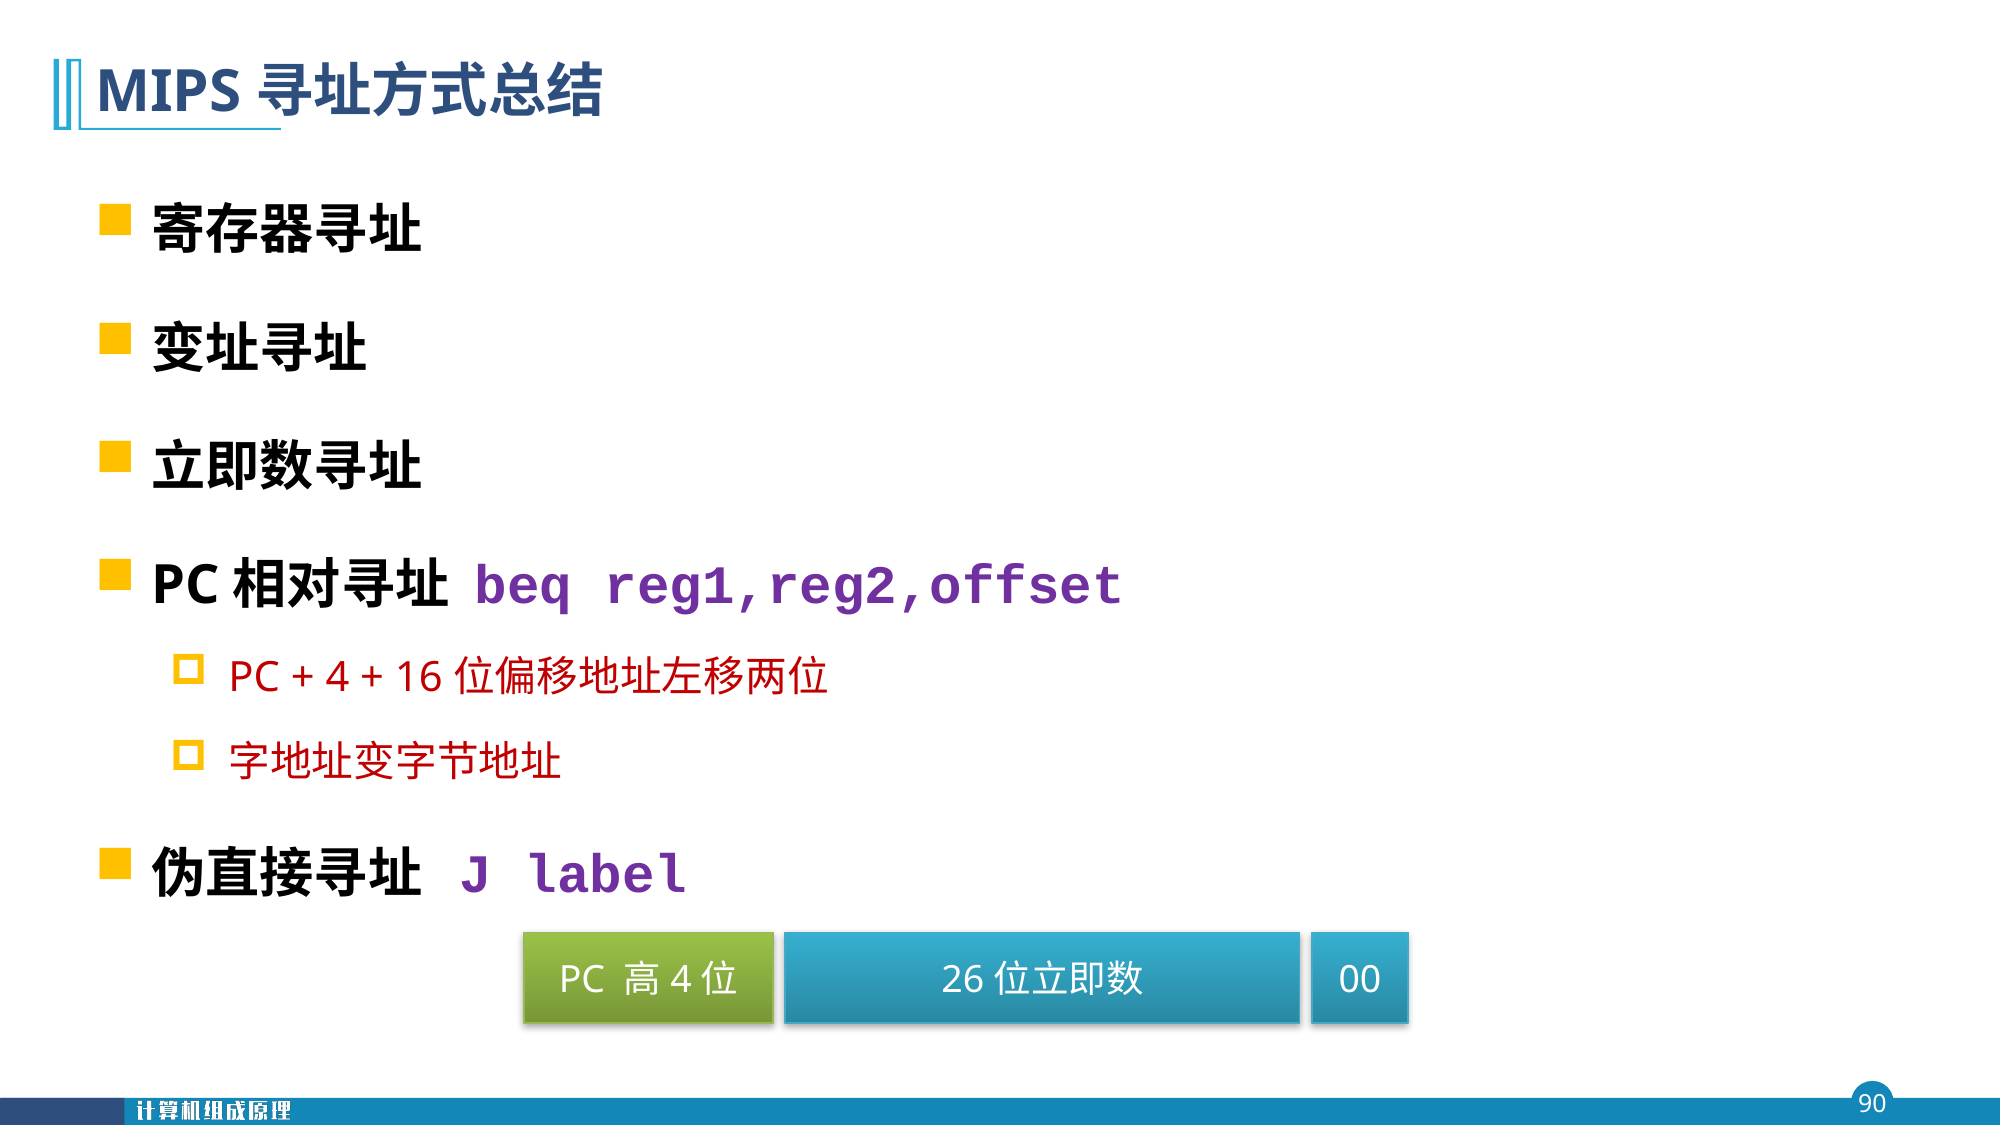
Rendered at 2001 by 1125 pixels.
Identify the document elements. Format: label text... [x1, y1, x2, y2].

title MIPS寻址方式总结 [80, 42, 1805, 144]
list 寄存器寻址 变址寻址 立即数寻址 PC相对寻址 beq reg1,reg2,offset PC + 4 + 16位偏移地址左移两位 字地址变字节地址 伪直接寻址 J label [80, 154, 1805, 1080]
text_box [523, 932, 1409, 1024]
